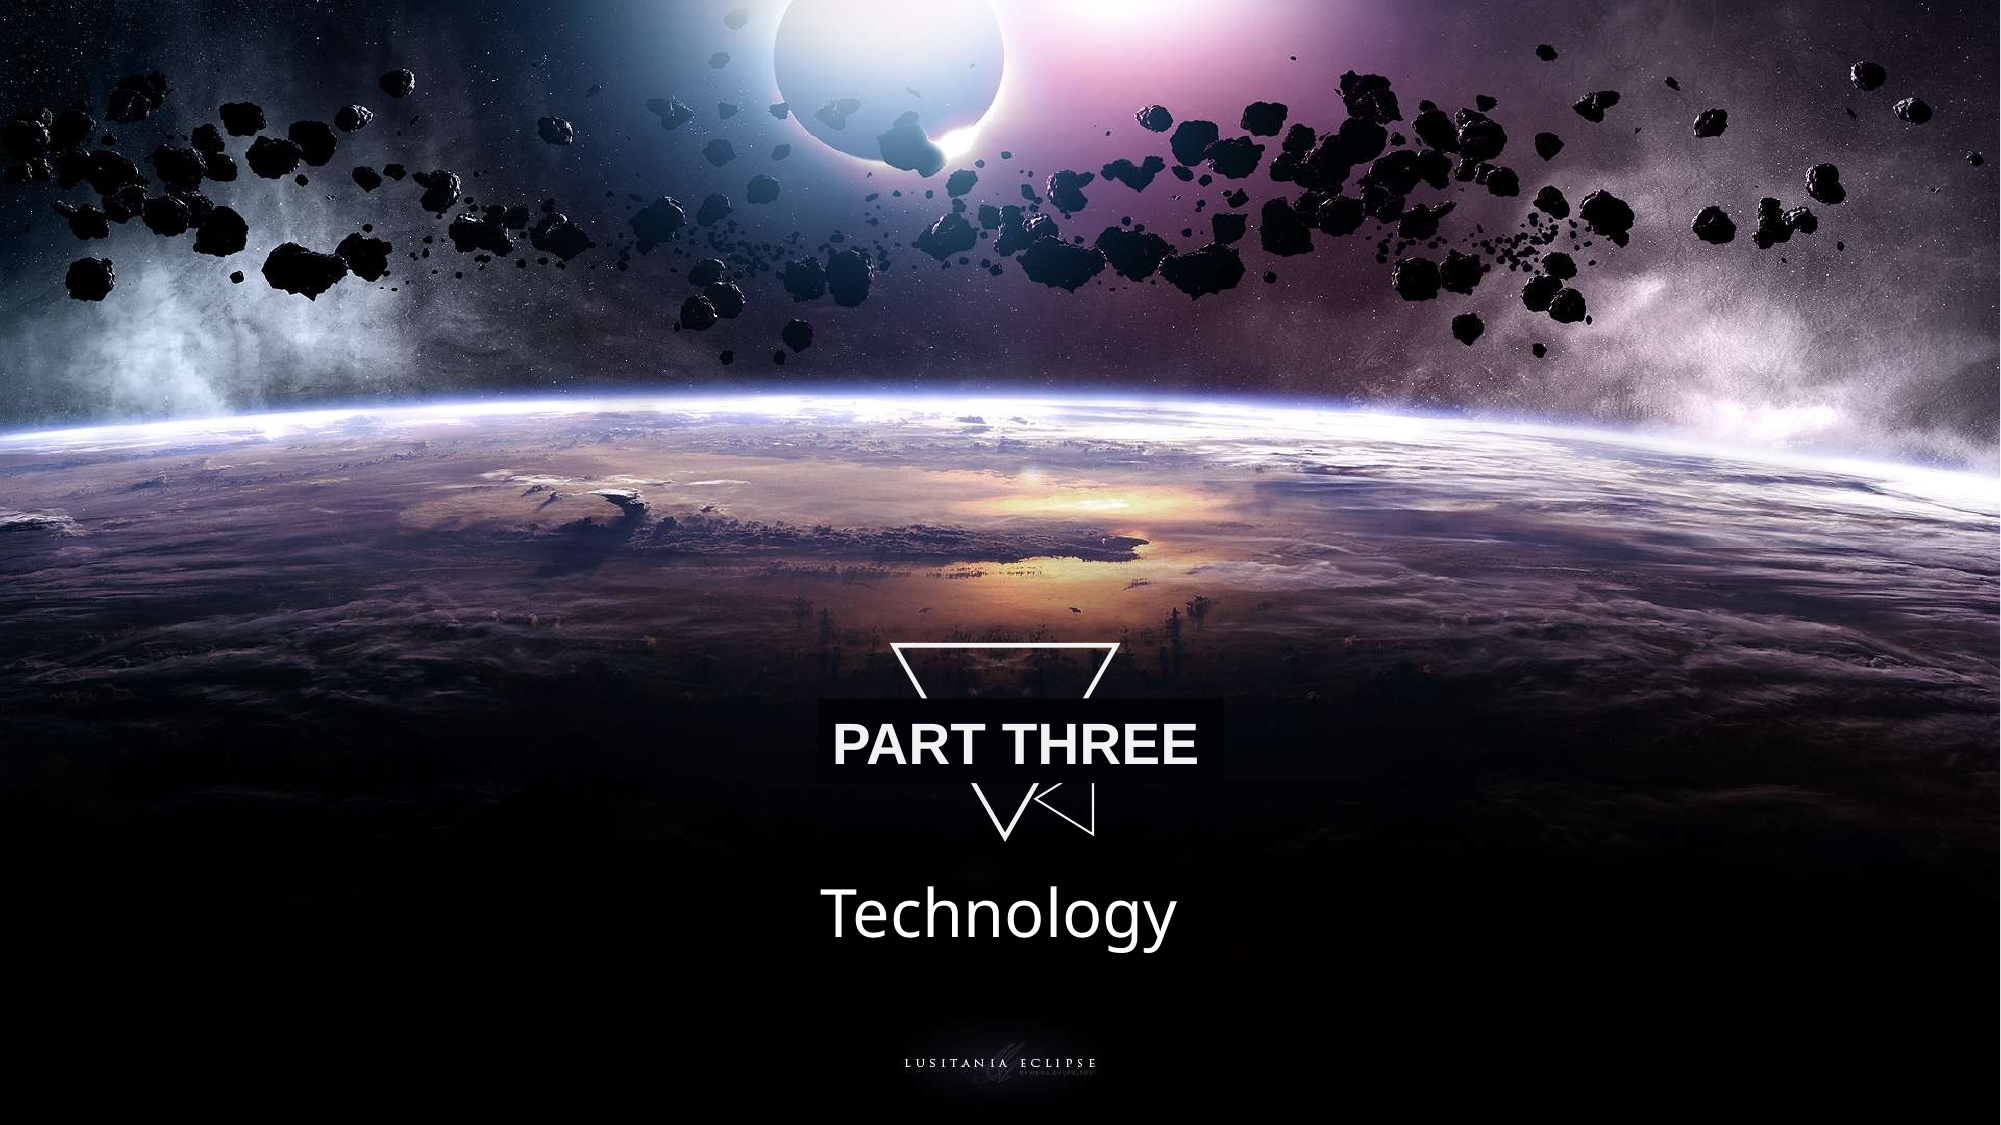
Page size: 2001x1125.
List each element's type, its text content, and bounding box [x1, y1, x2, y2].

text_box PART THREE [817, 698, 1224, 784]
picture [0, 0, 2001, 1125]
text_box [1033, 784, 1095, 837]
text_box Technology [719, 863, 1676, 959]
text_box [891, 644, 1119, 698]
text_box [972, 784, 1038, 840]
